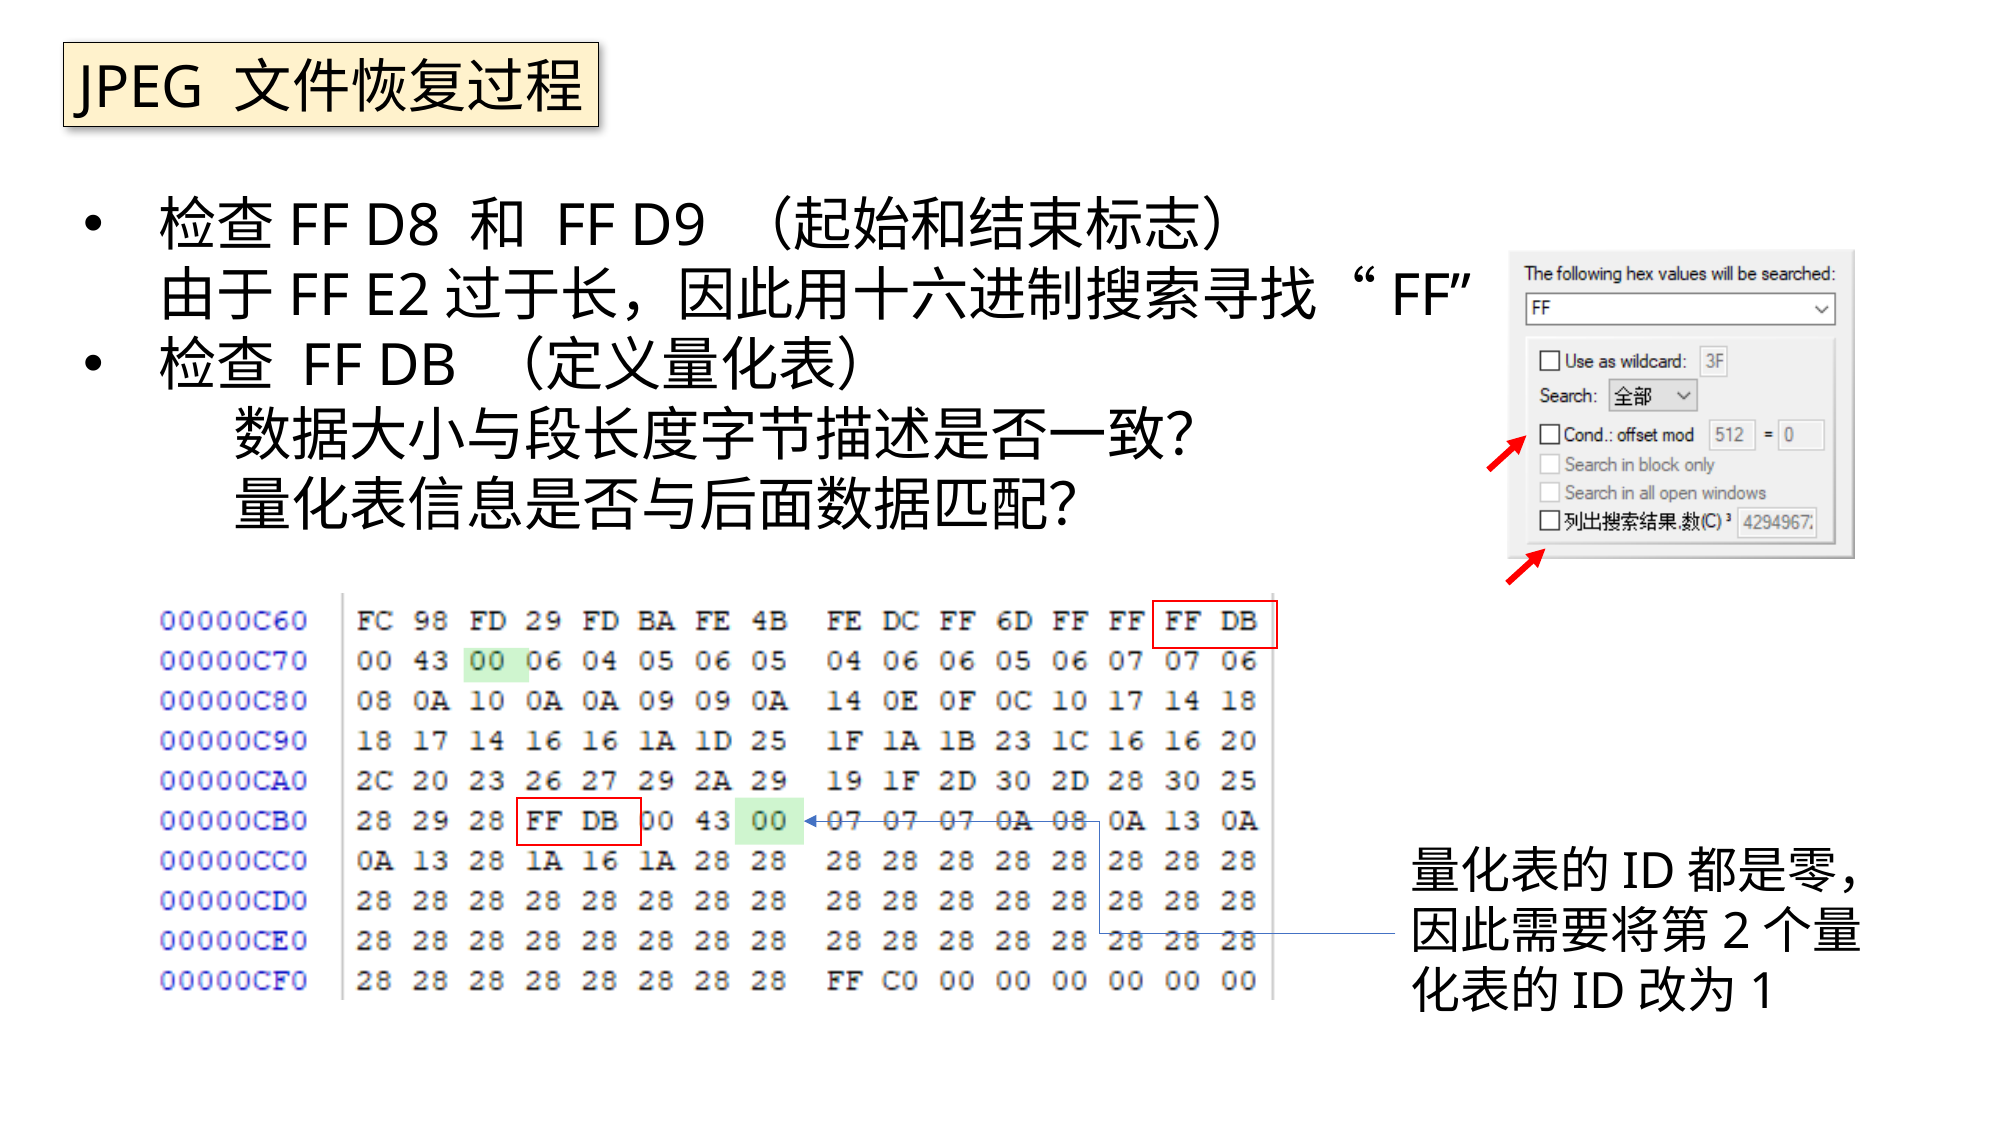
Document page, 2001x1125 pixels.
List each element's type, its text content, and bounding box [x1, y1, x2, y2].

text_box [1507, 548, 1546, 584]
picture [133, 593, 1277, 1000]
picture [1507, 249, 1855, 559]
text_box 检查FF D8 和 FF D9 （起始和结束标志） 由于FF E2过于长，因此用十六进制搜索寻找“FF” 检查 FF DB （定义量化表） 数据大小与段长度字节描述是否一致？ 量化表信息是否与后面数据匹配？ [68, 179, 1487, 545]
text_box JPEG 文件恢复过程 [63, 42, 599, 127]
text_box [1488, 435, 1527, 470]
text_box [803, 821, 1396, 934]
text_box 量化表的ID都是零，因此需要将第2个量化表的ID改为1 [1395, 831, 1902, 1026]
